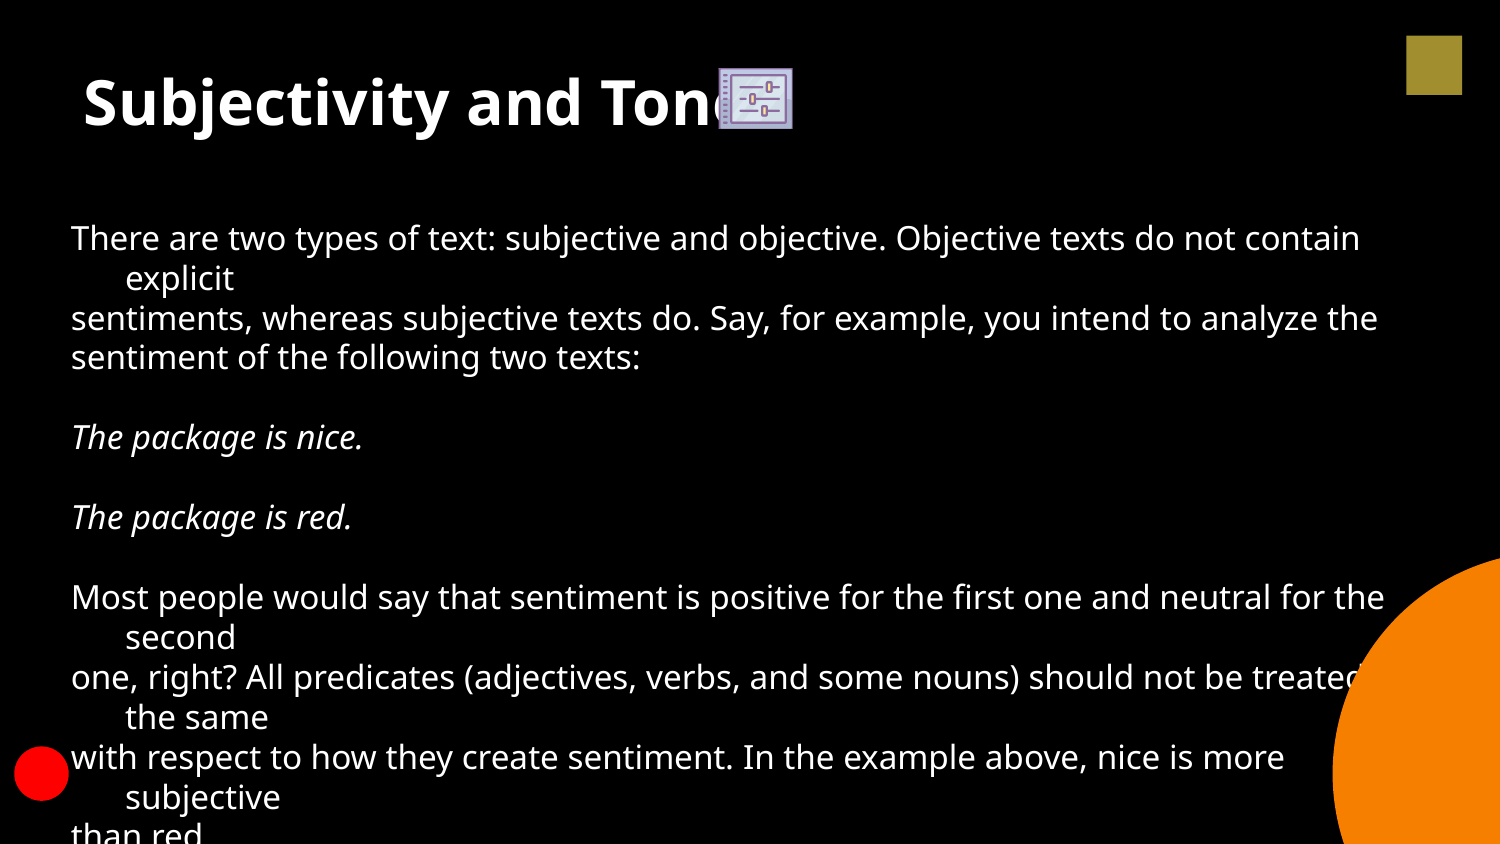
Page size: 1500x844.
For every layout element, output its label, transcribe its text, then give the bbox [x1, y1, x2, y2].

text_box [14, 746, 69, 801]
title Subjectivity and Tone [68, 48, 1335, 142]
text_box [1406, 35, 1463, 95]
picture [718, 68, 793, 129]
text_box [1332, 558, 1500, 844]
subtitle There are two types of text: subjective and objective. Objective texts do not contain explicit sentiments, whereas subjective texts do. Say, for example, you intend to analyze the sentiment of the following two texts: The package is nice. The package is red. Most people would say that sentiment is positive for the first one and neutral for the second one, right? All predicates (adjectives, verbs, and some nouns) should not be treated the same with respect to how they create sentiment. In the example above, nice is more subjective than red. [34, 201, 1403, 714]
